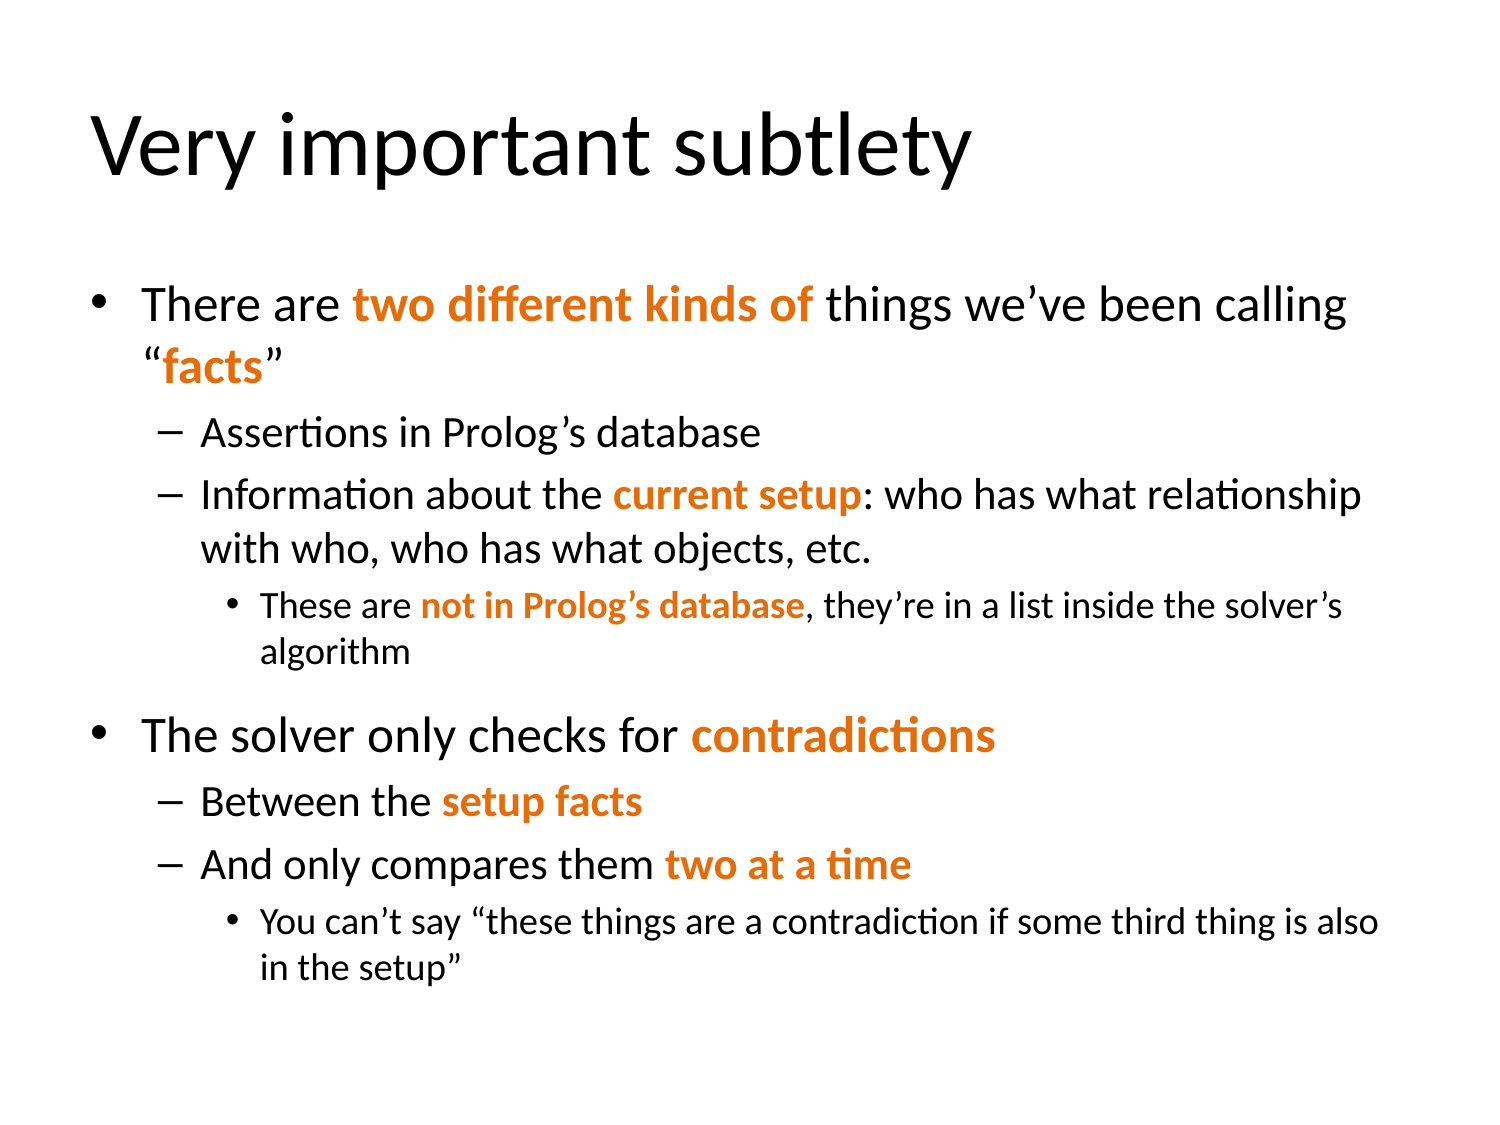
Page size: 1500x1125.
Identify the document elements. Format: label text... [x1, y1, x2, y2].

title Very important subtlety [75, 45, 1425, 233]
list There are two different kinds of things we’ve been calling “facts” Assertions in Prolog’s database Information about the current setup: who has what relationship with who, who has what objects, etc. These are not in Prolog’s database, they’re in a list inside the solver’s algorithm The solver only checks for contradictions Between the setup facts And only compares them two at a time You can’t say “these things are a contradiction if some third thing is also in the setup” [75, 262, 1425, 1005]
